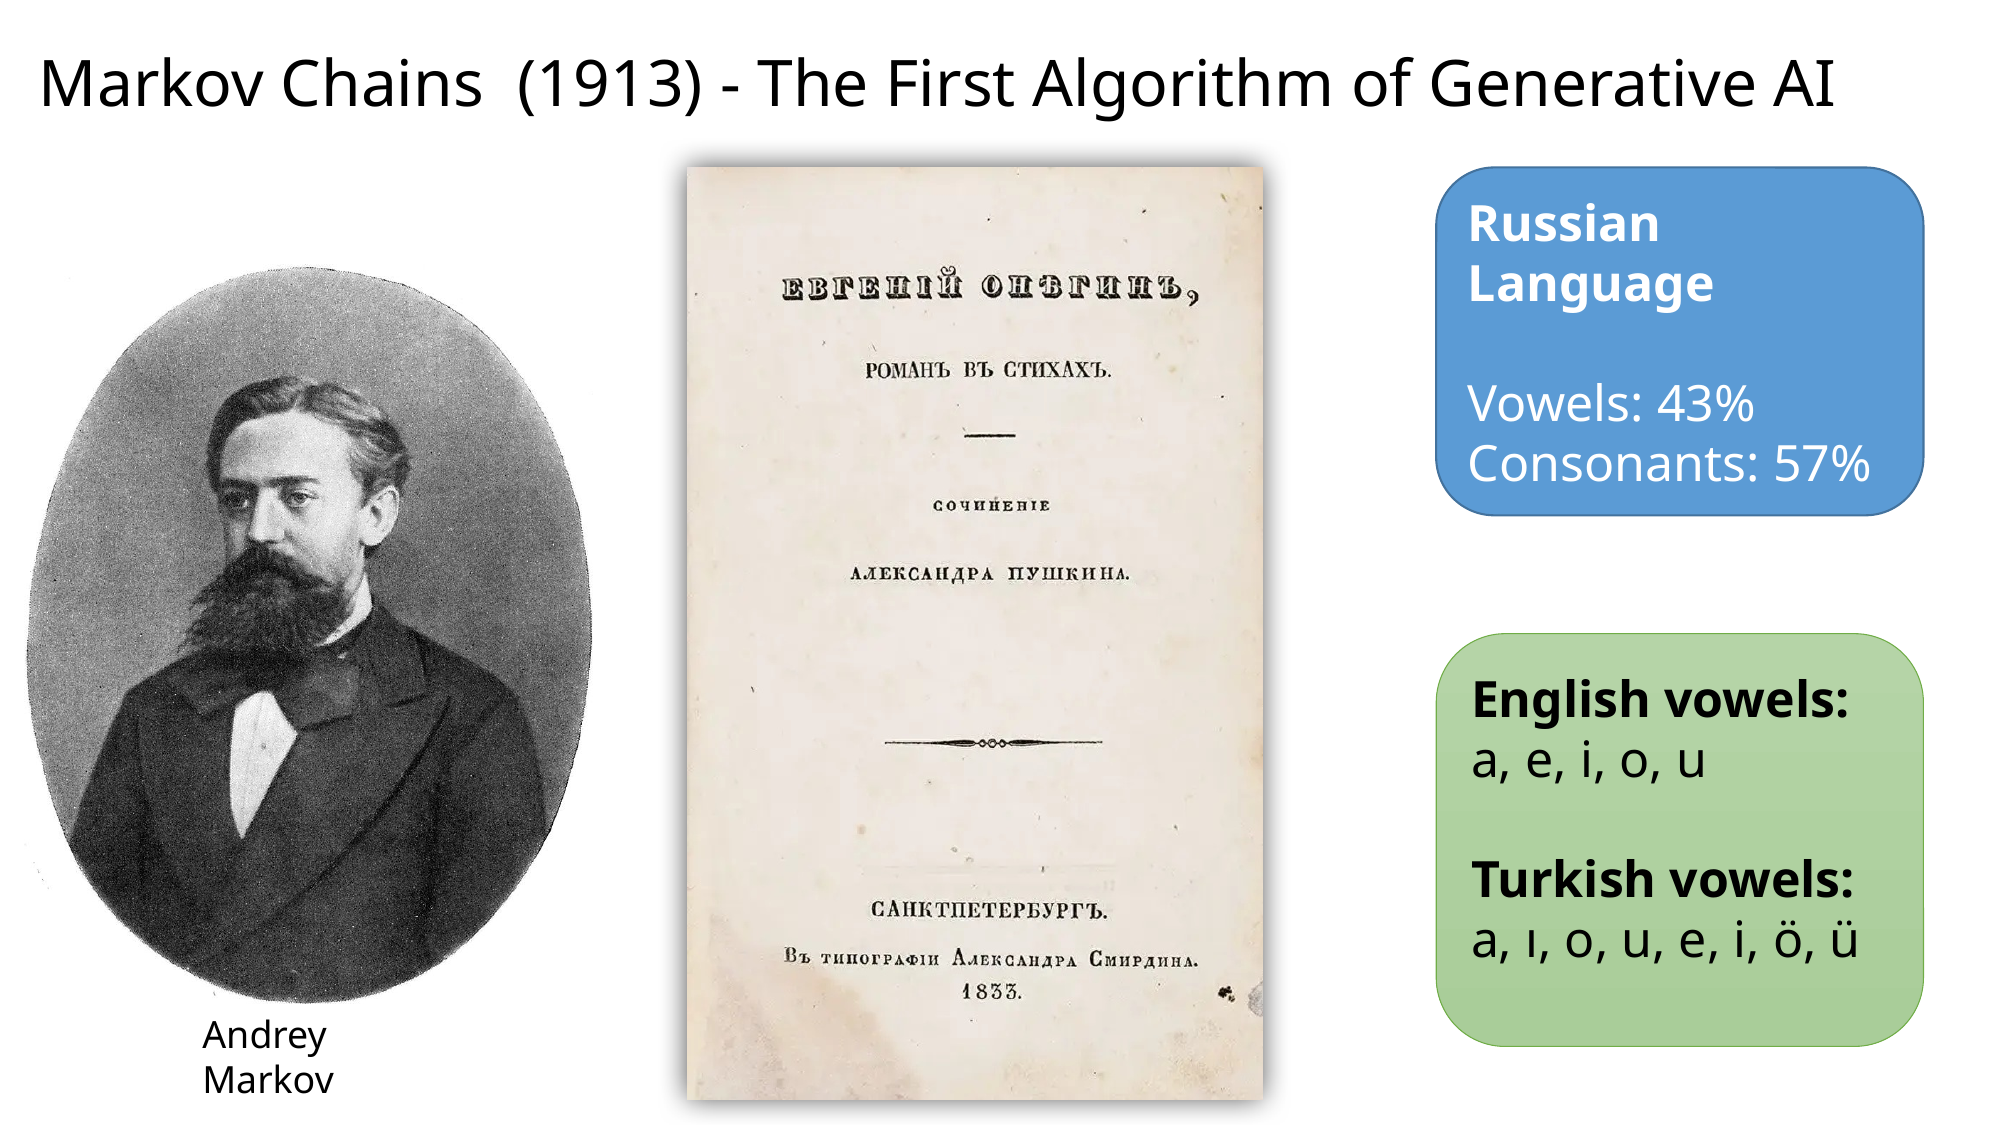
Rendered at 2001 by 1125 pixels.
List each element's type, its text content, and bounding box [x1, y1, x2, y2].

text_box Russian Language Vowels: 43% Consonants: 57% [1435, 166, 1925, 517]
picture [24, 264, 593, 1004]
text_box English vowels: a, e, i, o, u Turkish vowels: a, ı, o, u, e, i, ö, ü [1435, 633, 1925, 1047]
picture [687, 167, 1263, 1100]
text_box Markov Chains (1913) - The First Algorithm of Generative AI [23, 29, 2000, 142]
text_box Andrey Markov [187, 1004, 472, 1109]
